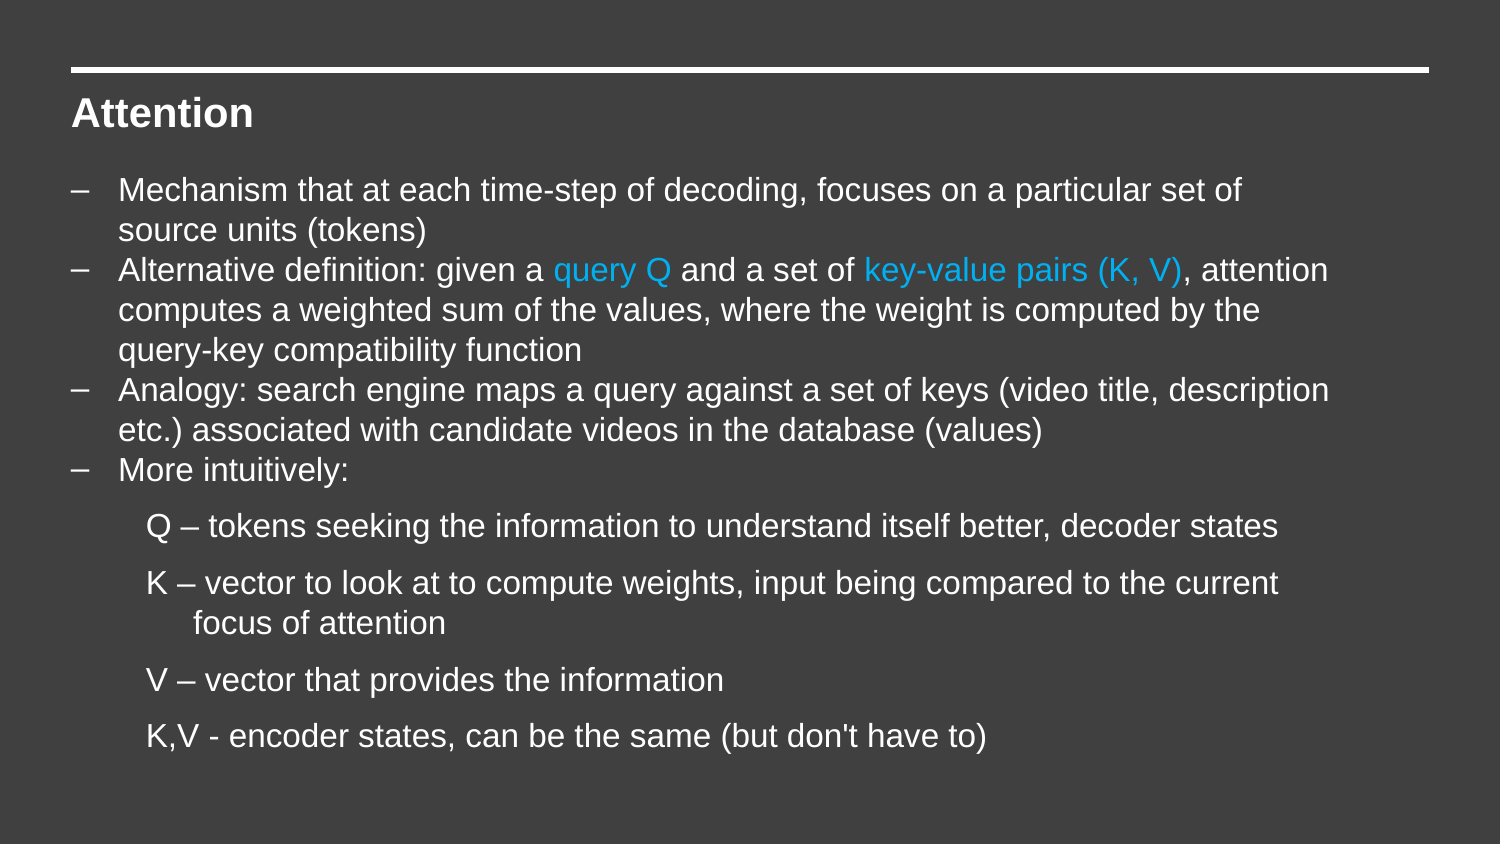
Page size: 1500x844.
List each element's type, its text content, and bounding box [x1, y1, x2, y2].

list Mechanism that at each time-step of decoding, focuses on a particular set of source units (tokens) Alternative definition: given a query Q and a set of key-value pairs (K, V), attention computes a weighted sum of the values, where the weight is computed by the query-key compatibility function Analogy: search engine maps a query against a set of keys (video title, description etc.) associated with candidate videos in the database (values) More intuitively: Q – tokens seeking the information to understand itself better, decoder states K – vector to look at to compute weights, input being compared to the current focus of attention V – vector that provides the information K,V - encoder states, can be the same (but don't have to) [70, 169, 1332, 568]
text_box Attention [70, 53, 1430, 169]
